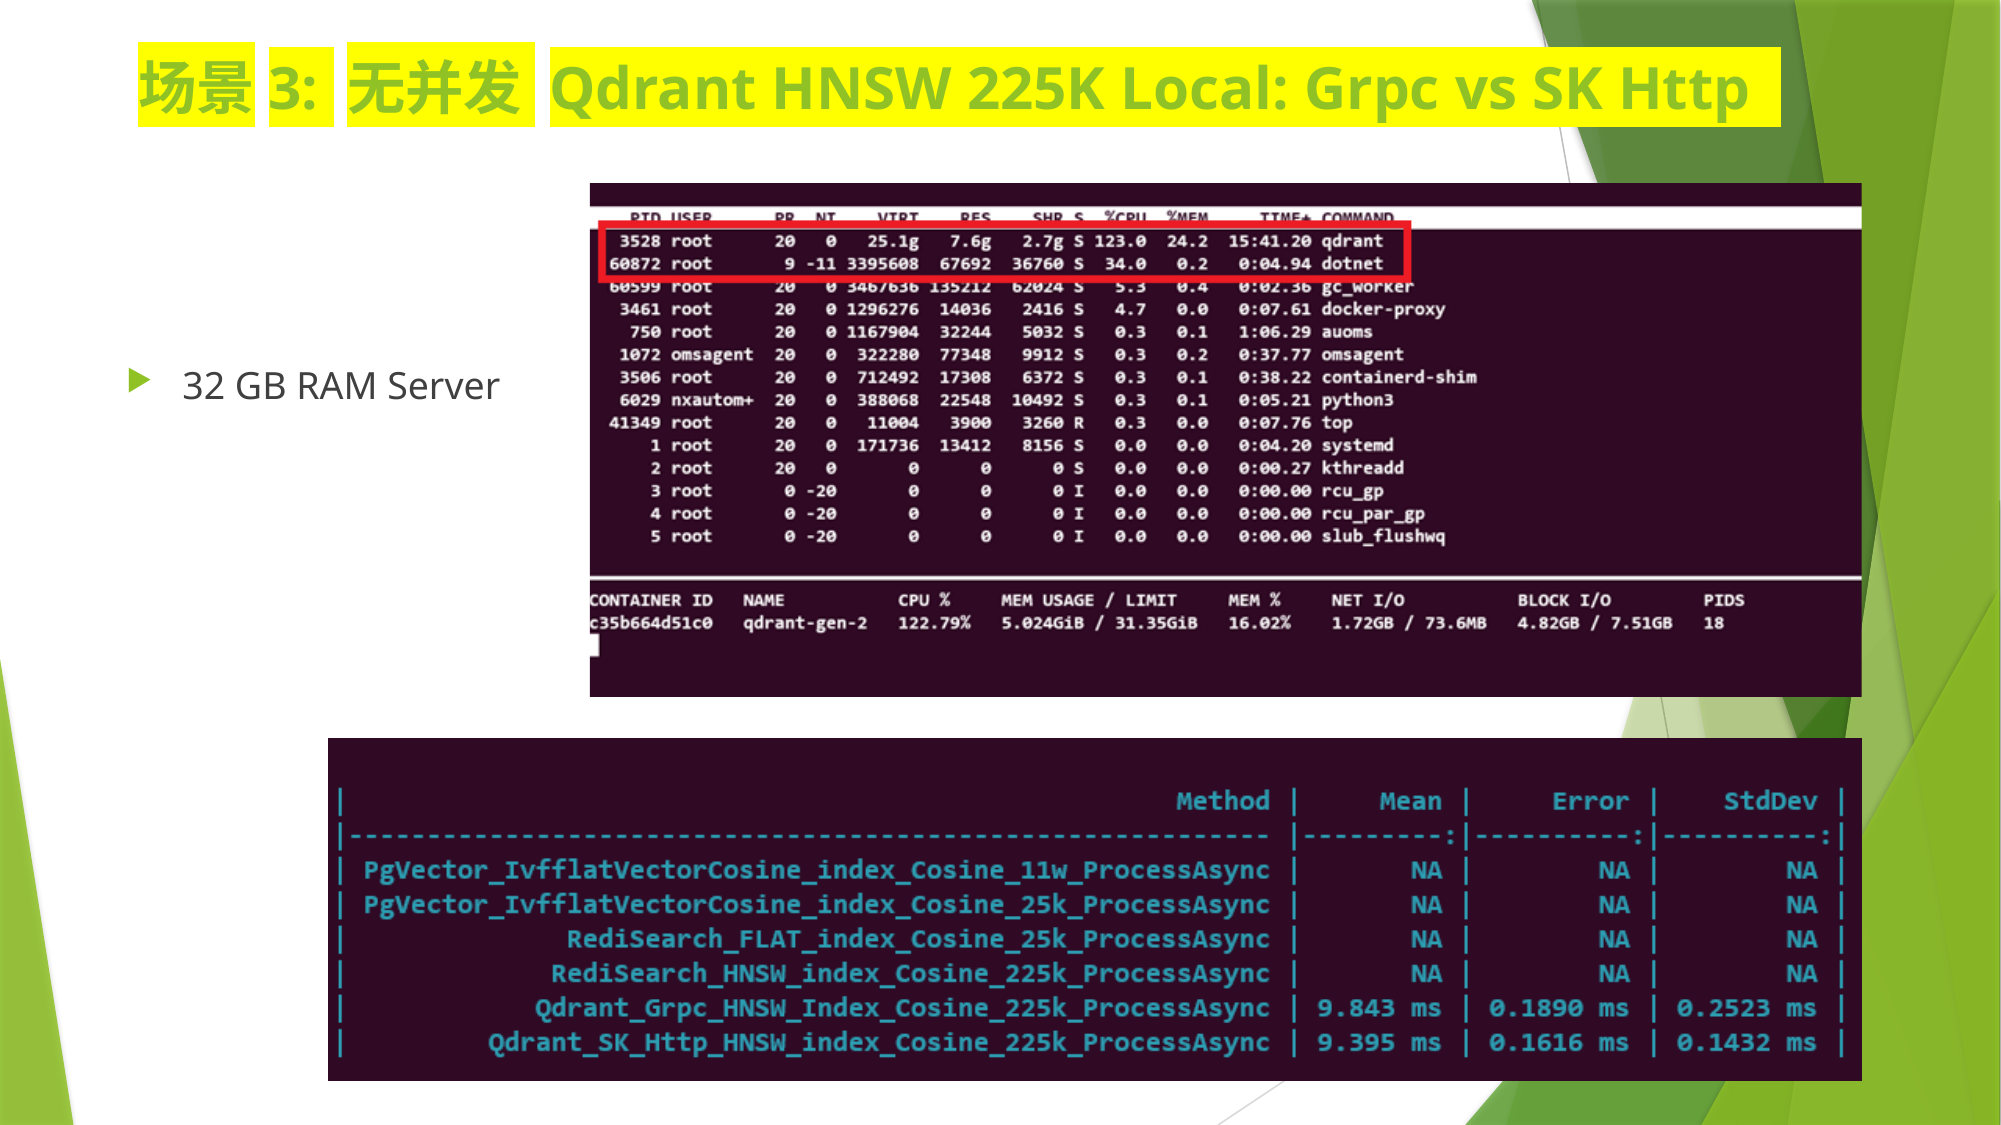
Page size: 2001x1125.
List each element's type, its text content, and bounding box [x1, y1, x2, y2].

title 场景3: 无并发 Qdrant HNSW 225K Local: Grpc vs SK Http [123, 44, 1849, 163]
picture [328, 738, 1863, 1082]
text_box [589, 183, 1863, 697]
list 32 GB RAM Server [111, 354, 1522, 992]
